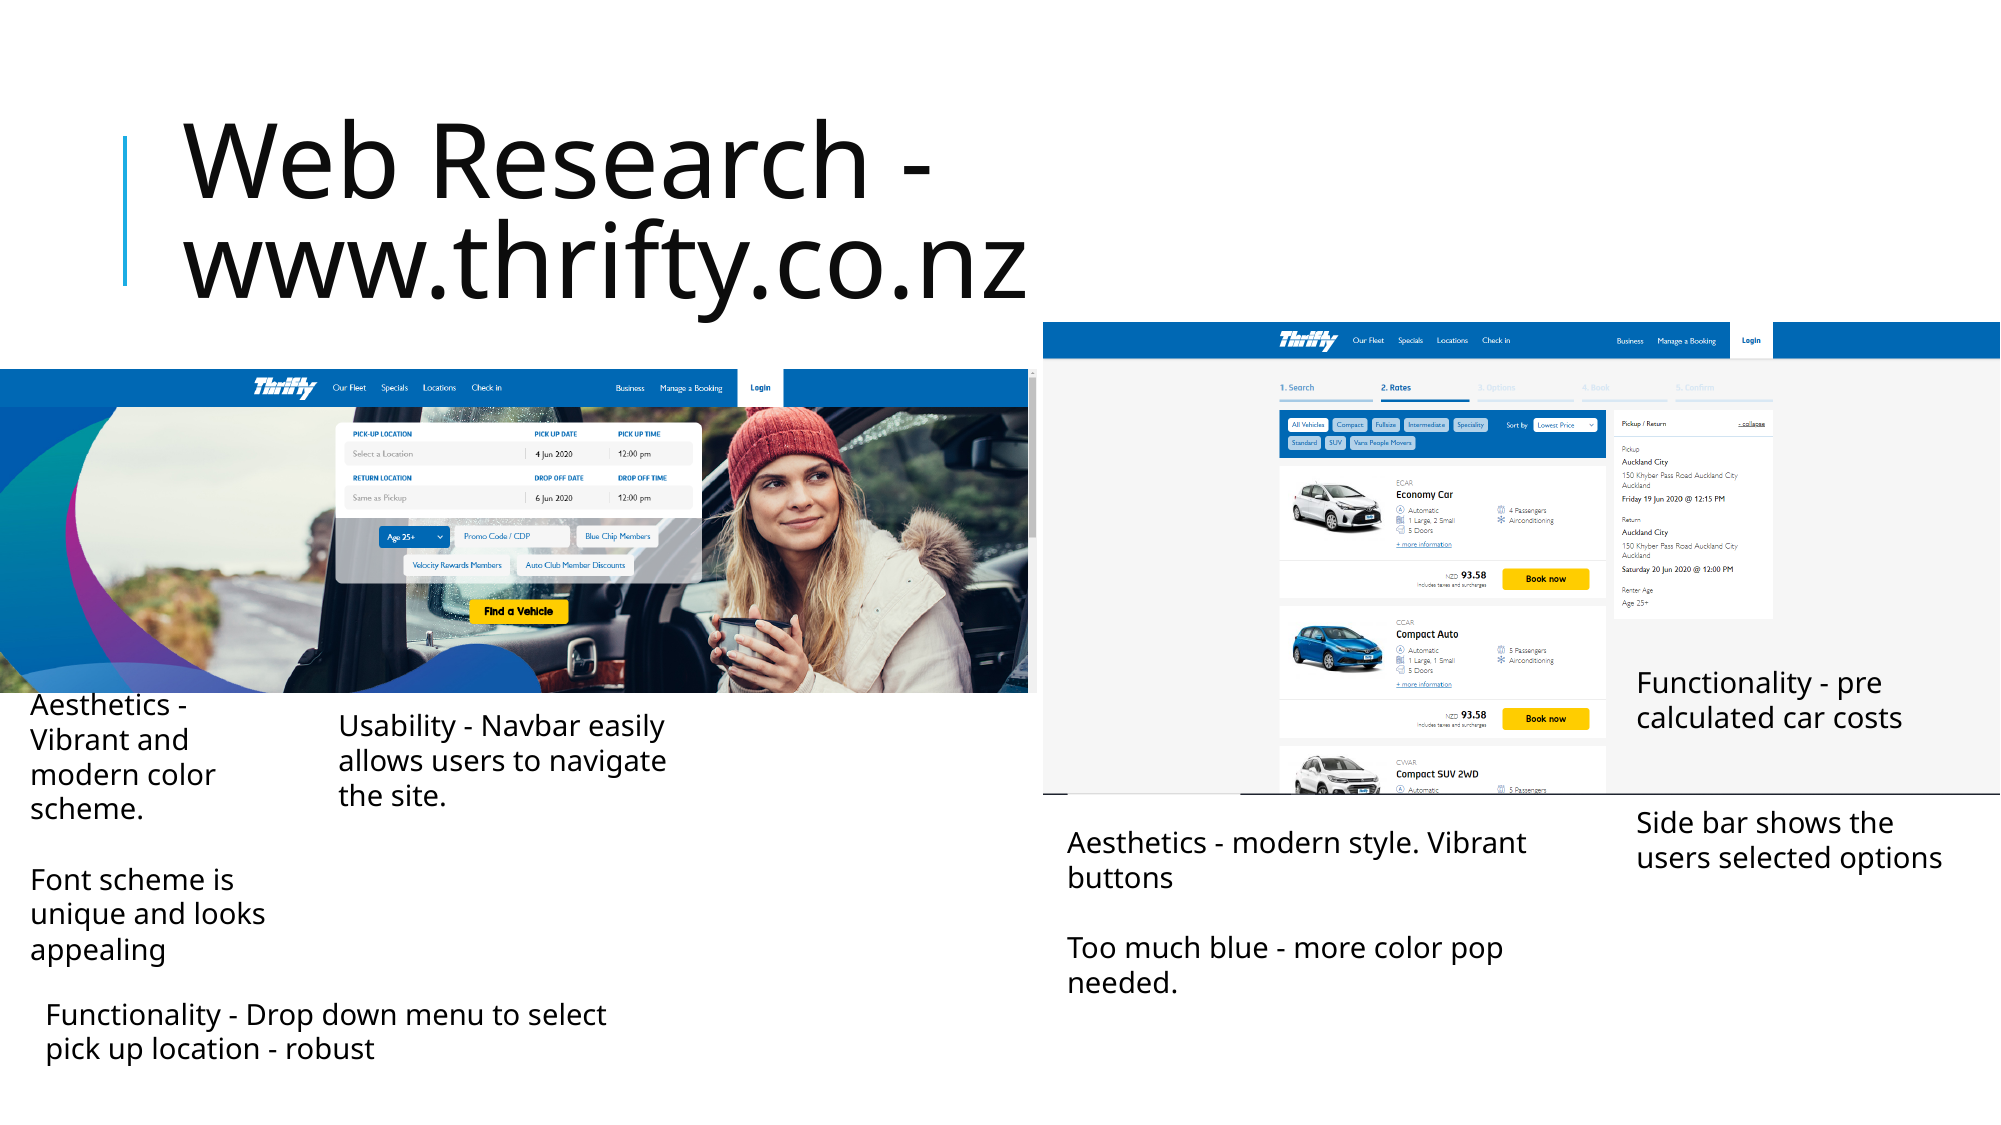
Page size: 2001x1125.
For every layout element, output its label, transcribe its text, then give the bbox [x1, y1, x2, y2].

text_box Usability - Navbar easily allows users to navigate the site. [323, 701, 687, 873]
text_box Aesthetics - modern style. Vibrant buttons Too much blue - more color pop needed. [1052, 809, 1585, 946]
picture [0, 369, 1037, 693]
picture [1043, 321, 2000, 796]
title Web Research - www.thrifty.co.nz [168, 96, 1763, 342]
text_box Functionality - Drop down menu to select pick up location - robust [30, 980, 664, 1110]
text_box Aesthetics - Vibrant and modern color scheme. Font scheme is unique and looks appealing [15, 701, 283, 863]
